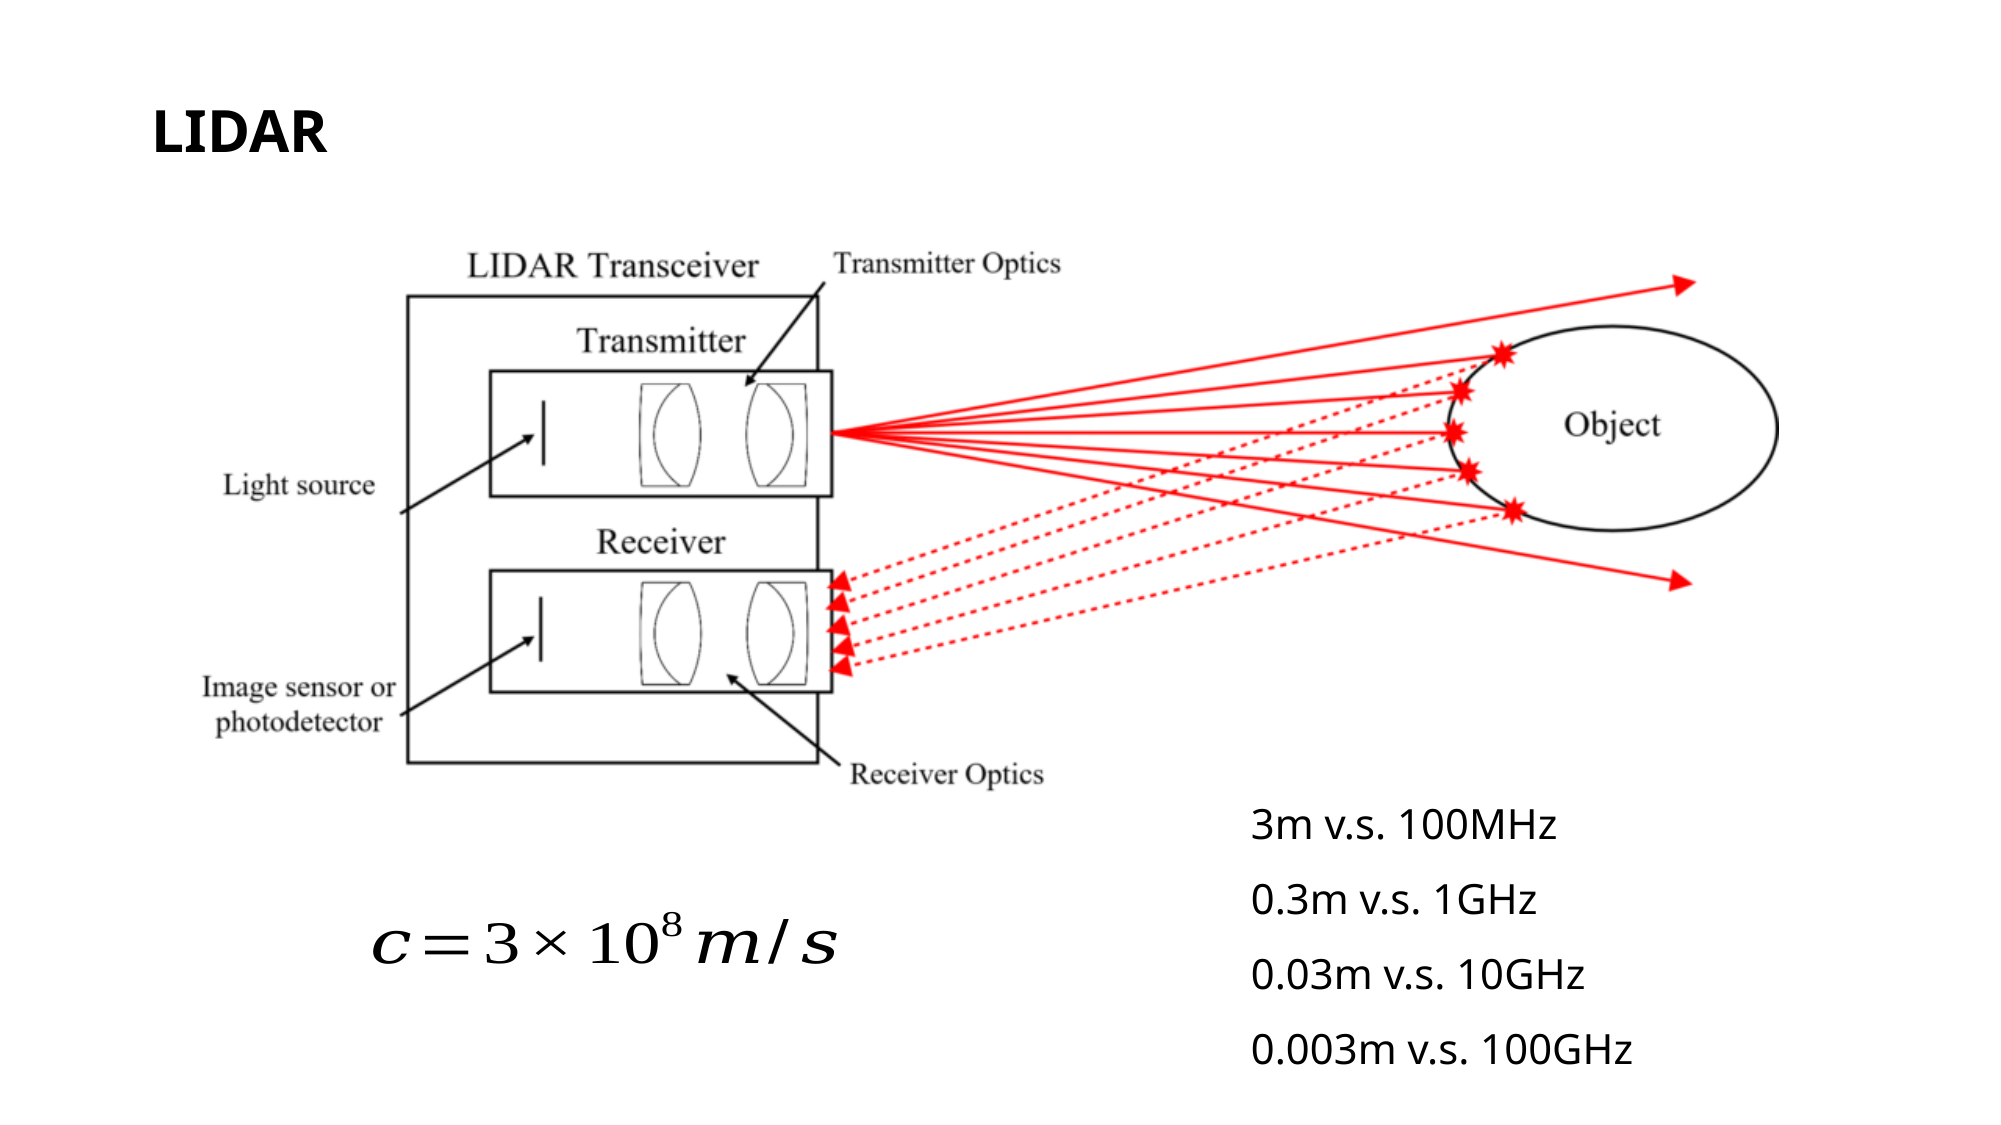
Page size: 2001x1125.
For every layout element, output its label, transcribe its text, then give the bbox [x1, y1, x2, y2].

picture [178, 241, 1779, 814]
text_box 3m v.s. 100MHz 0.3m v.s. 1GHz 0.03m v.s. 10GHz 0.003m v.s. 100GHz [1236, 814, 1769, 1081]
text_box LIDAR [136, 86, 697, 172]
